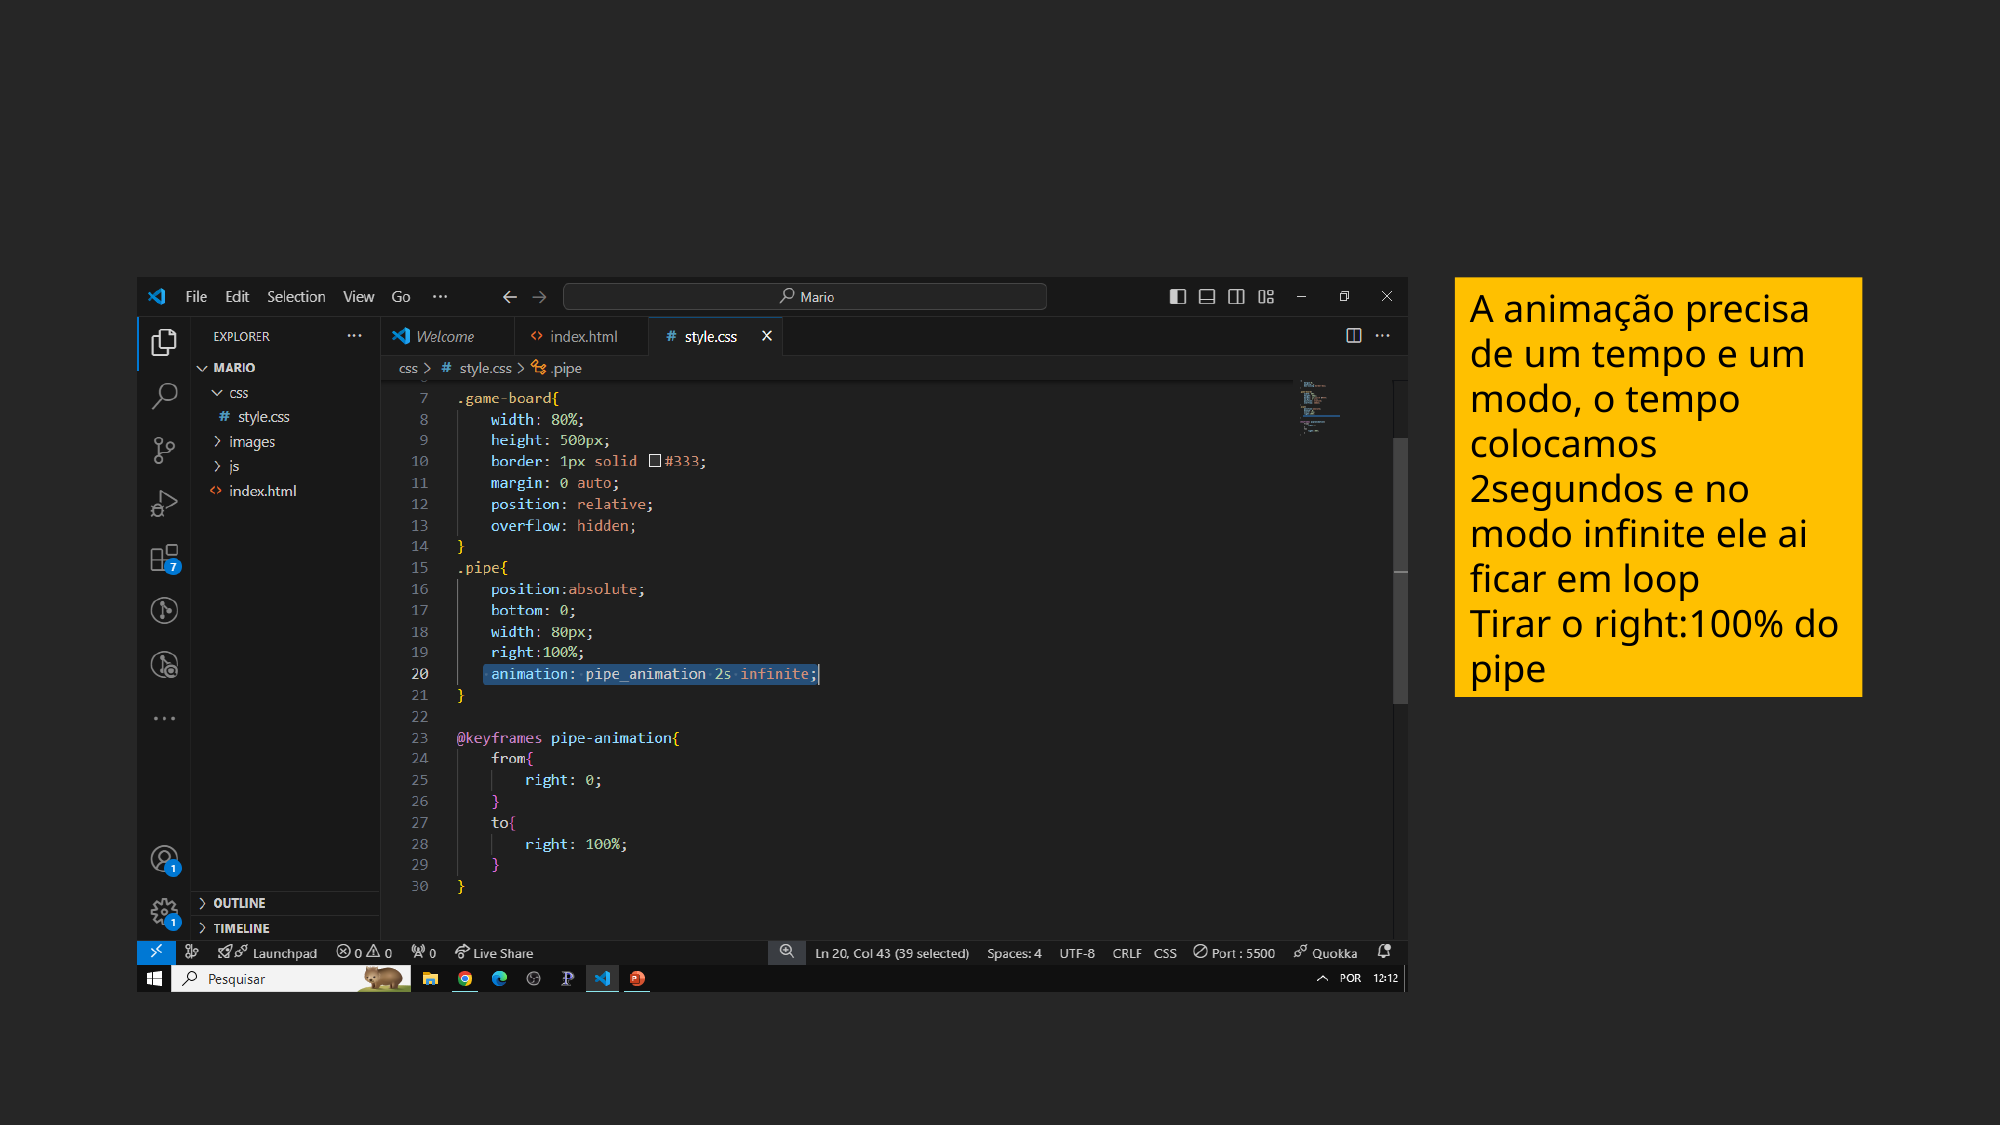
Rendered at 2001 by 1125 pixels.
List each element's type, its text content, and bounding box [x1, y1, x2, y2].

text_box A animação precisa de um tempo e um modo, o tempo colocamos 2segundos e no modo infinite ele ai ficar em loop Tirar o right:100% do pipe [1454, 277, 1863, 697]
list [136, 276, 1408, 992]
